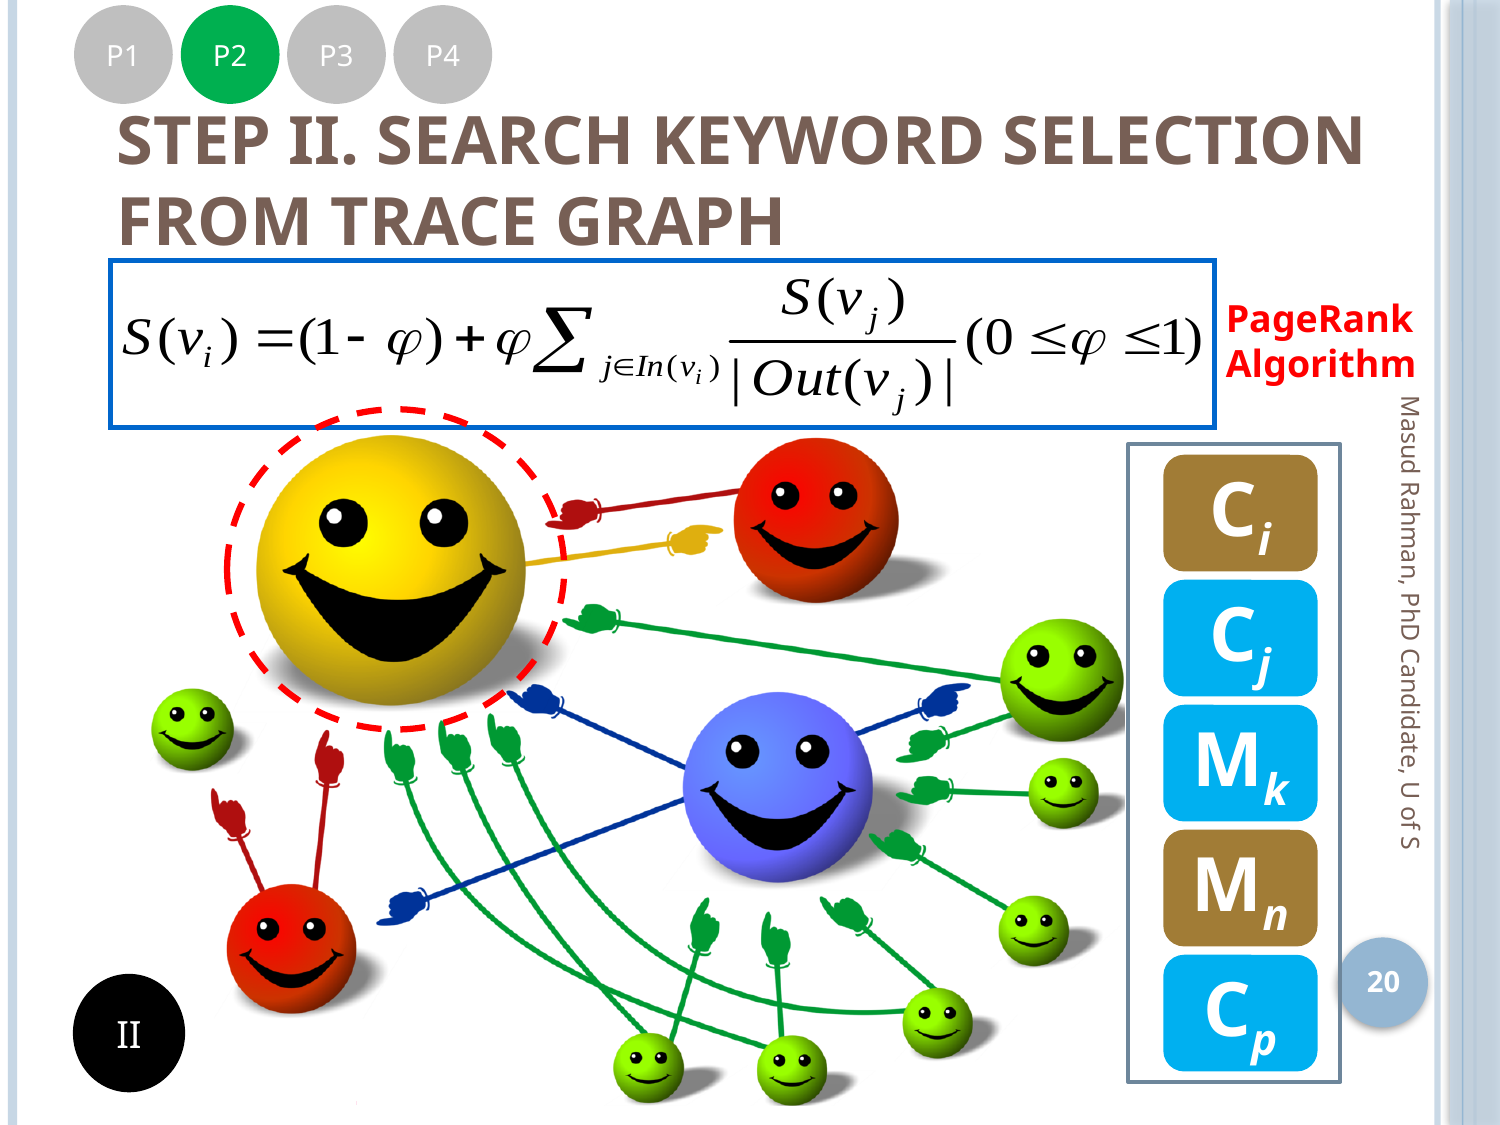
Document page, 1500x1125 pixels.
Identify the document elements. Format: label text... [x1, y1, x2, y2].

text_box Cj [1163, 579, 1318, 697]
title Step II. Search Keyword Selection from Trace Graph [101, 78, 1495, 266]
text_box P1 [74, 5, 173, 104]
slide_number 20 [1342, 940, 1434, 1027]
footer Masud Rahman, PhD Candidate, U of S [1379, 380, 1440, 906]
text_box Mk [1163, 704, 1318, 822]
text_box [1131, 442, 1342, 1084]
picture [149, 434, 1126, 1107]
text_box P2 [180, 5, 280, 104]
text_box Ci [1163, 454, 1318, 572]
text_box Mn [1163, 829, 1318, 947]
text_box P4 [393, 5, 493, 104]
text_box P3 [287, 5, 386, 104]
text_box Cp [1163, 954, 1318, 1072]
text_box PageRank Algorithm [1219, 287, 1432, 393]
text_box II [72, 973, 143, 1093]
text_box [111, 261, 1213, 426]
